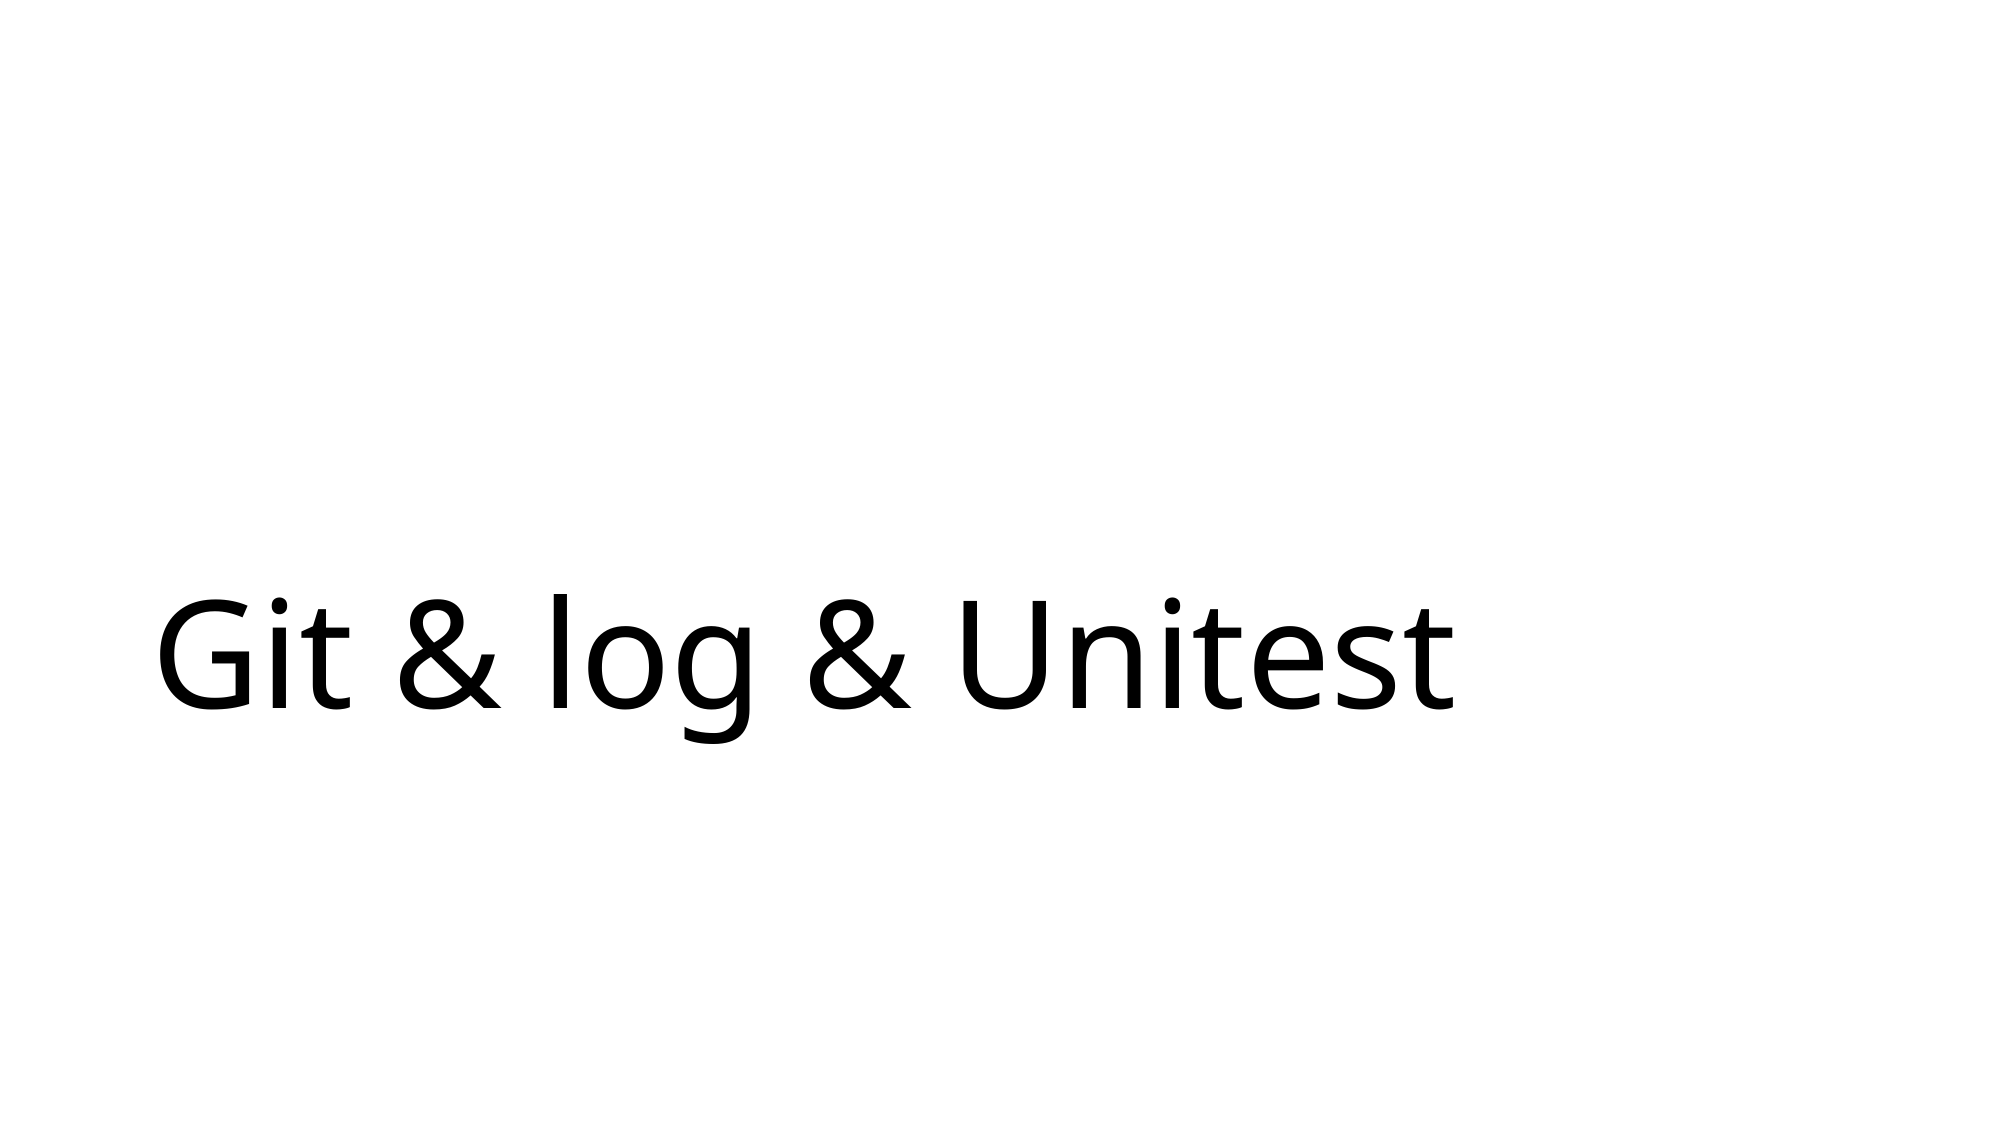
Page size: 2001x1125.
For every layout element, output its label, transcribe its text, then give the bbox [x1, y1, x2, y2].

title Git & log & Unitest [136, 280, 1862, 749]
